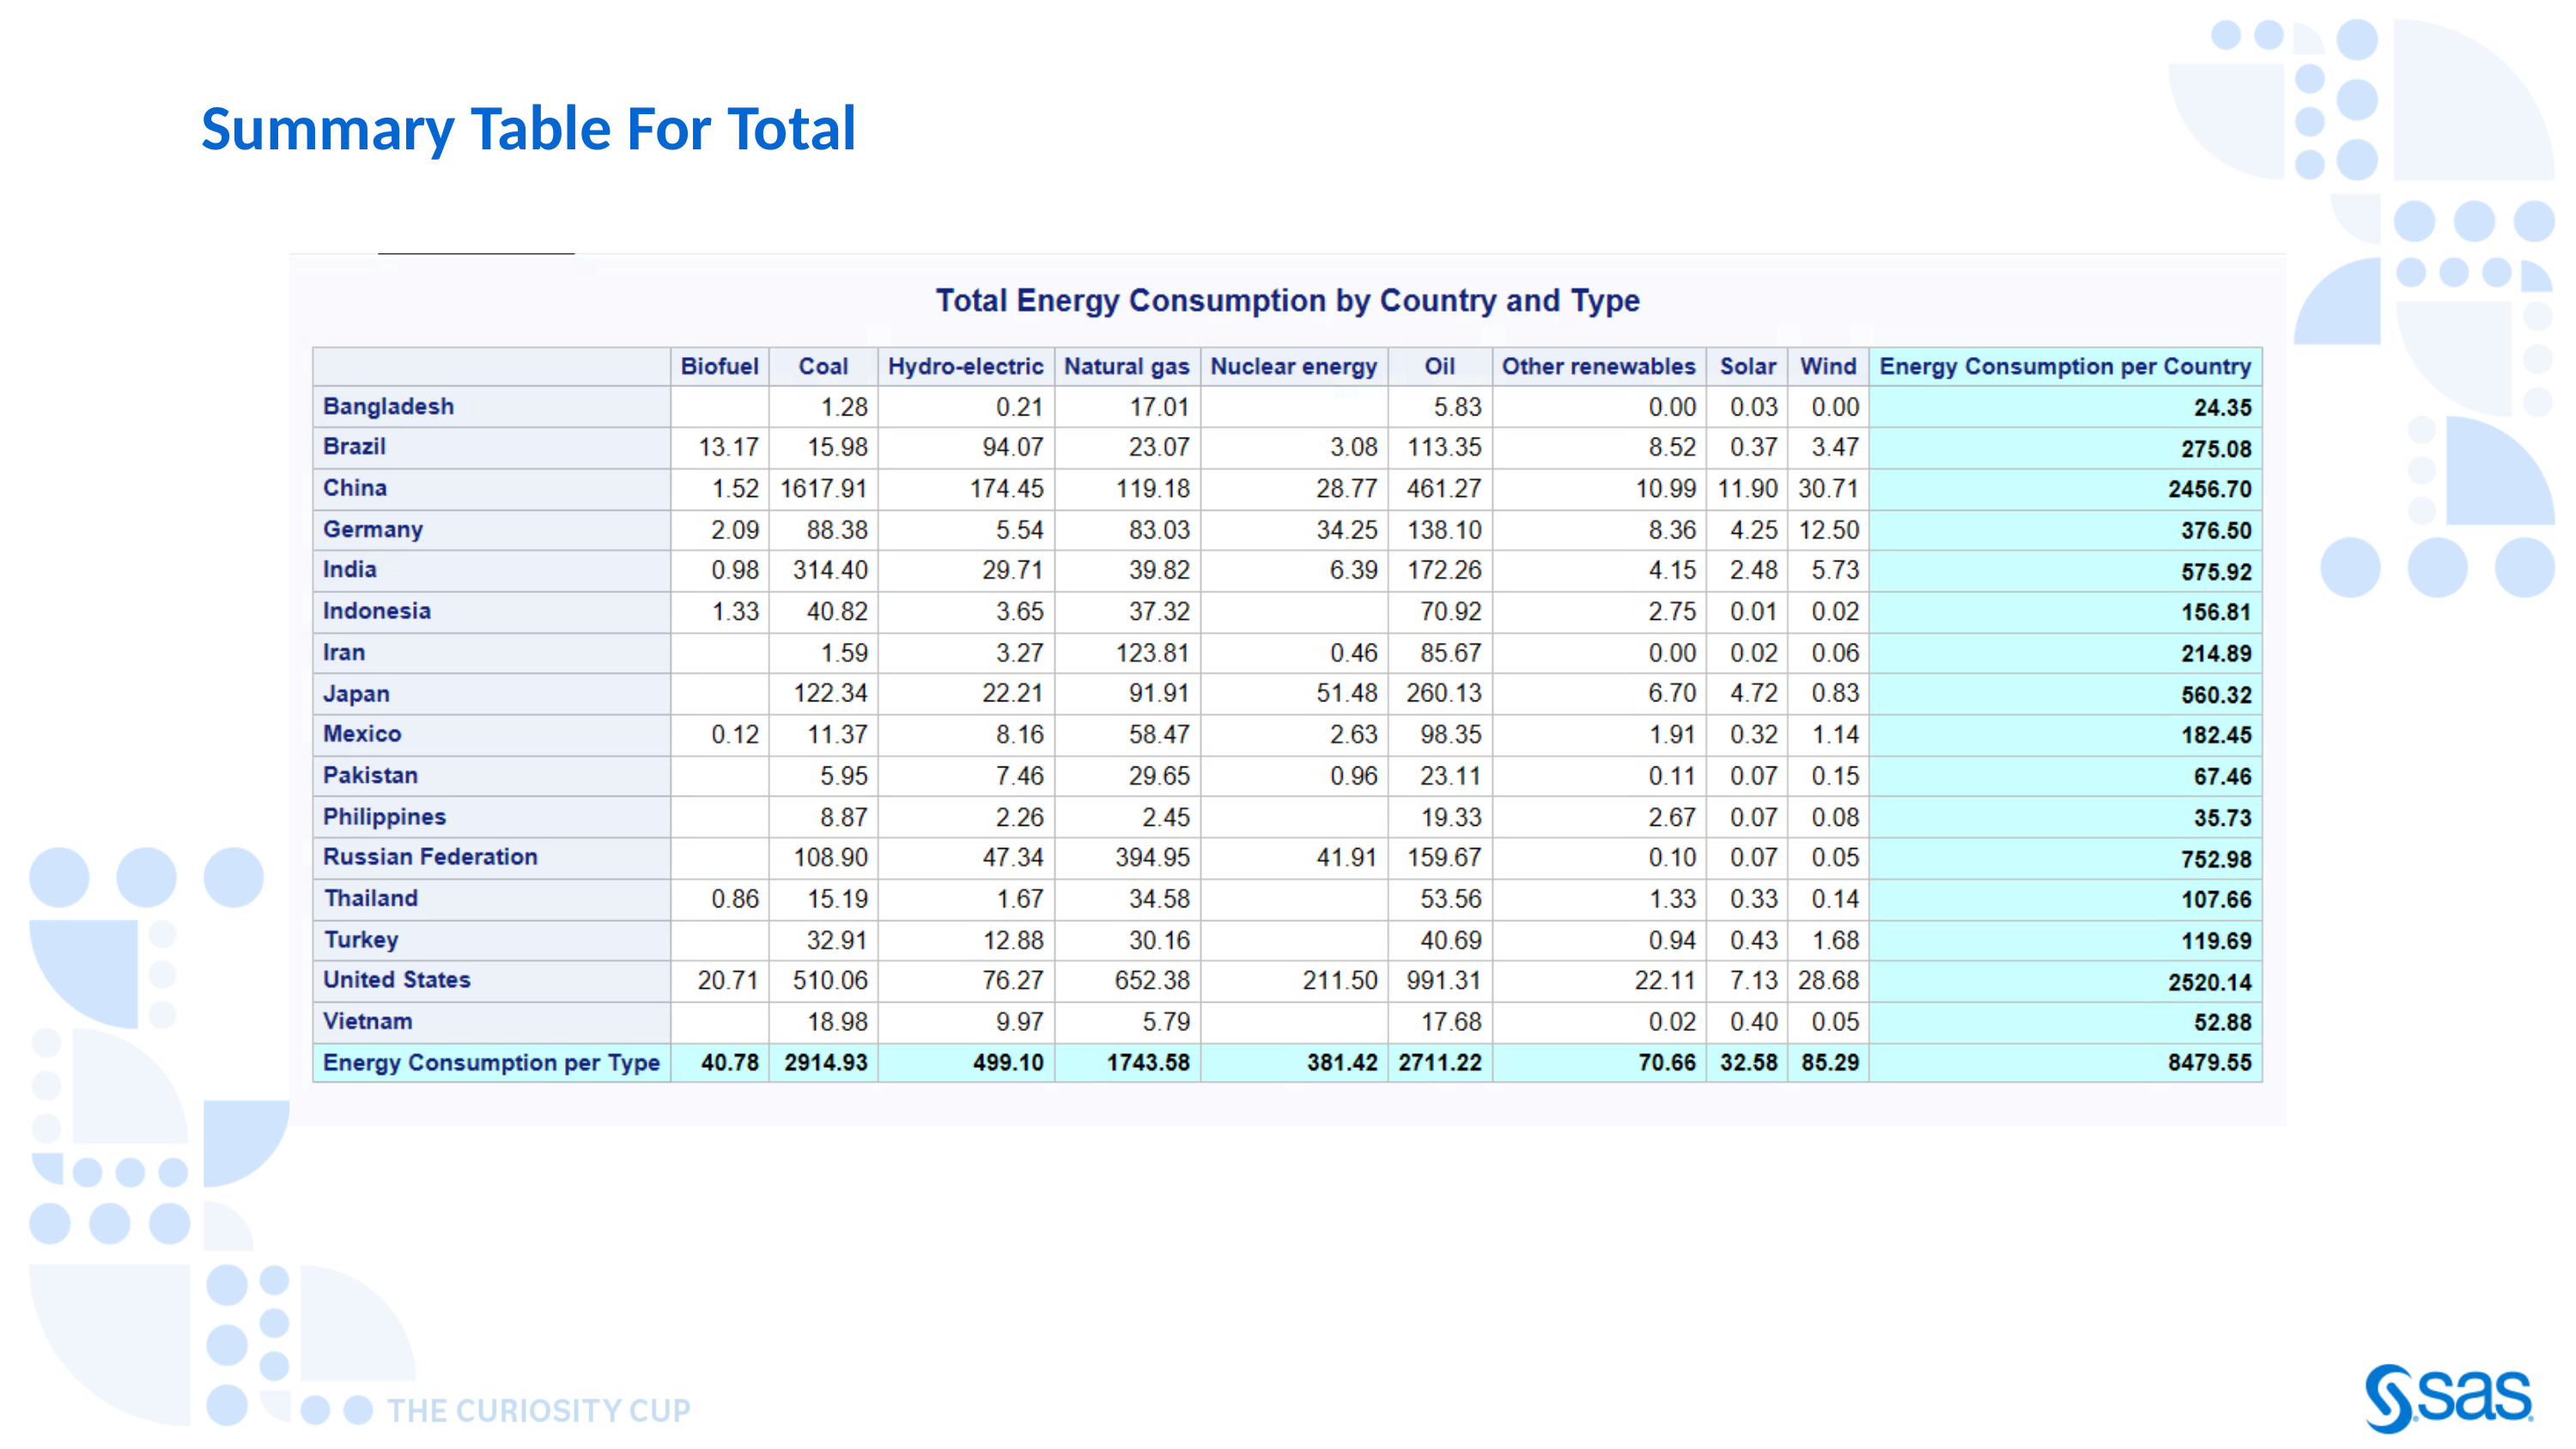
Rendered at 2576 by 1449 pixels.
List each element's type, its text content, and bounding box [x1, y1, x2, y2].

picture [0, 0, 2576, 1449]
text_box Summary Table For Total [188, 82, 1679, 246]
